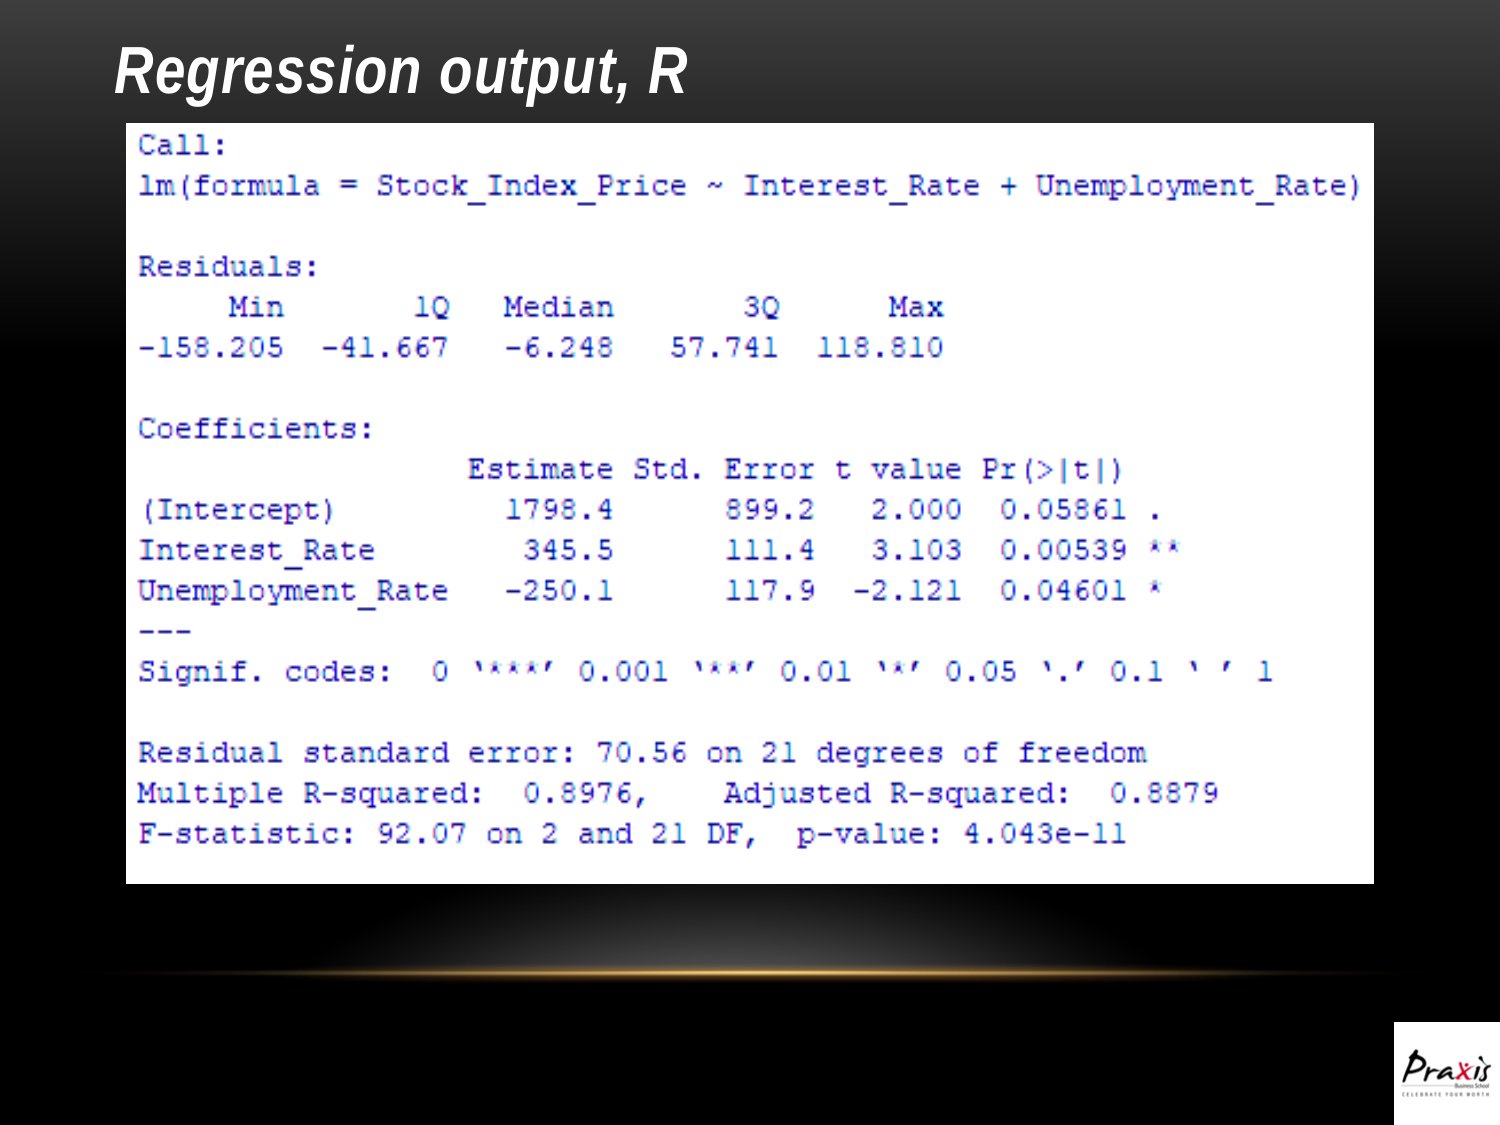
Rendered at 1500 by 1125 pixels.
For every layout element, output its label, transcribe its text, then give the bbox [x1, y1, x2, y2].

picture [0, 0, 1500, 1125]
title Regression output, R [99, 19, 1400, 115]
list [128, 125, 1372, 882]
